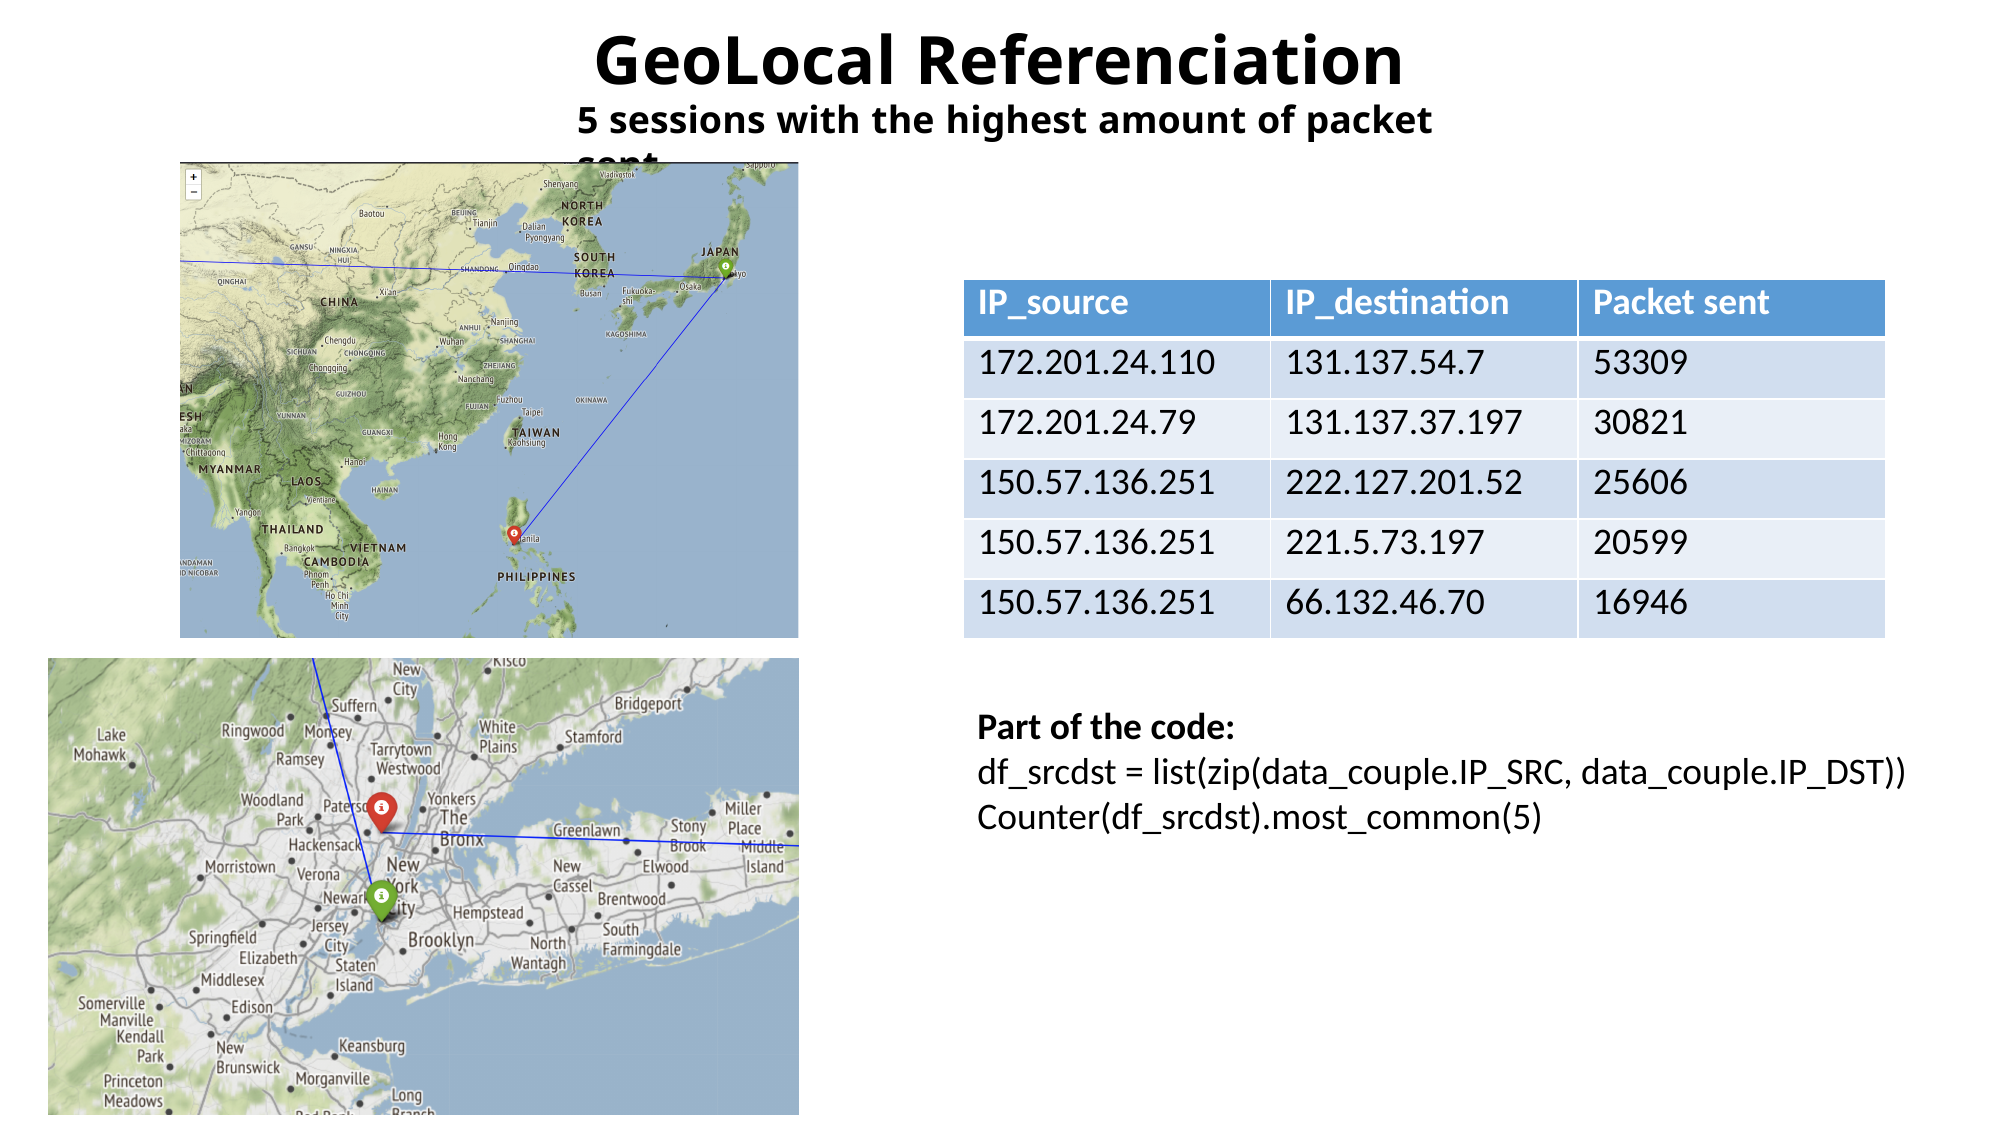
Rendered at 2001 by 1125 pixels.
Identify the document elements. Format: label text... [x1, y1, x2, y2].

table_cell 66.132.46.70 [1271, 580, 1577, 638]
table_cell 131.137.54.7 [1271, 341, 1577, 398]
table_cell 131.137.37.197 [1271, 400, 1577, 458]
table_header IP_source [964, 280, 1270, 336]
picture [180, 162, 799, 638]
table_header IP_destination [1271, 280, 1577, 336]
table_cell 172.201.24.110 [964, 341, 1270, 398]
table_cell 150.57.136.251 [964, 520, 1270, 578]
text_box GeoLocal Referenciation [0, 10, 2000, 106]
table_cell 172.201.24.79 [964, 400, 1270, 458]
table_cell 150.57.136.251 [964, 580, 1270, 638]
table_cell 53309 [1579, 341, 1885, 398]
text_box 5 sessions with the highest amount of packet sent [562, 88, 1505, 193]
table_cell 222.127.201.52 [1271, 460, 1577, 518]
table_header Packet sent [1579, 280, 1885, 336]
text_box Part of the code: df_srcdst = list(zip(data_couple.IP_SRC, data_couple.IP_DST)) Counter(df_srcdst).most_common(5) [962, 694, 1946, 845]
table_cell 20599 [1579, 520, 1885, 578]
picture [48, 658, 799, 1115]
table_cell 221.5.73.197 [1271, 520, 1577, 578]
table_cell 30821 [1579, 400, 1885, 458]
table_cell 16946 [1579, 580, 1885, 638]
table_cell 25606 [1579, 460, 1885, 518]
table_cell 150.57.136.251 [964, 460, 1270, 518]
